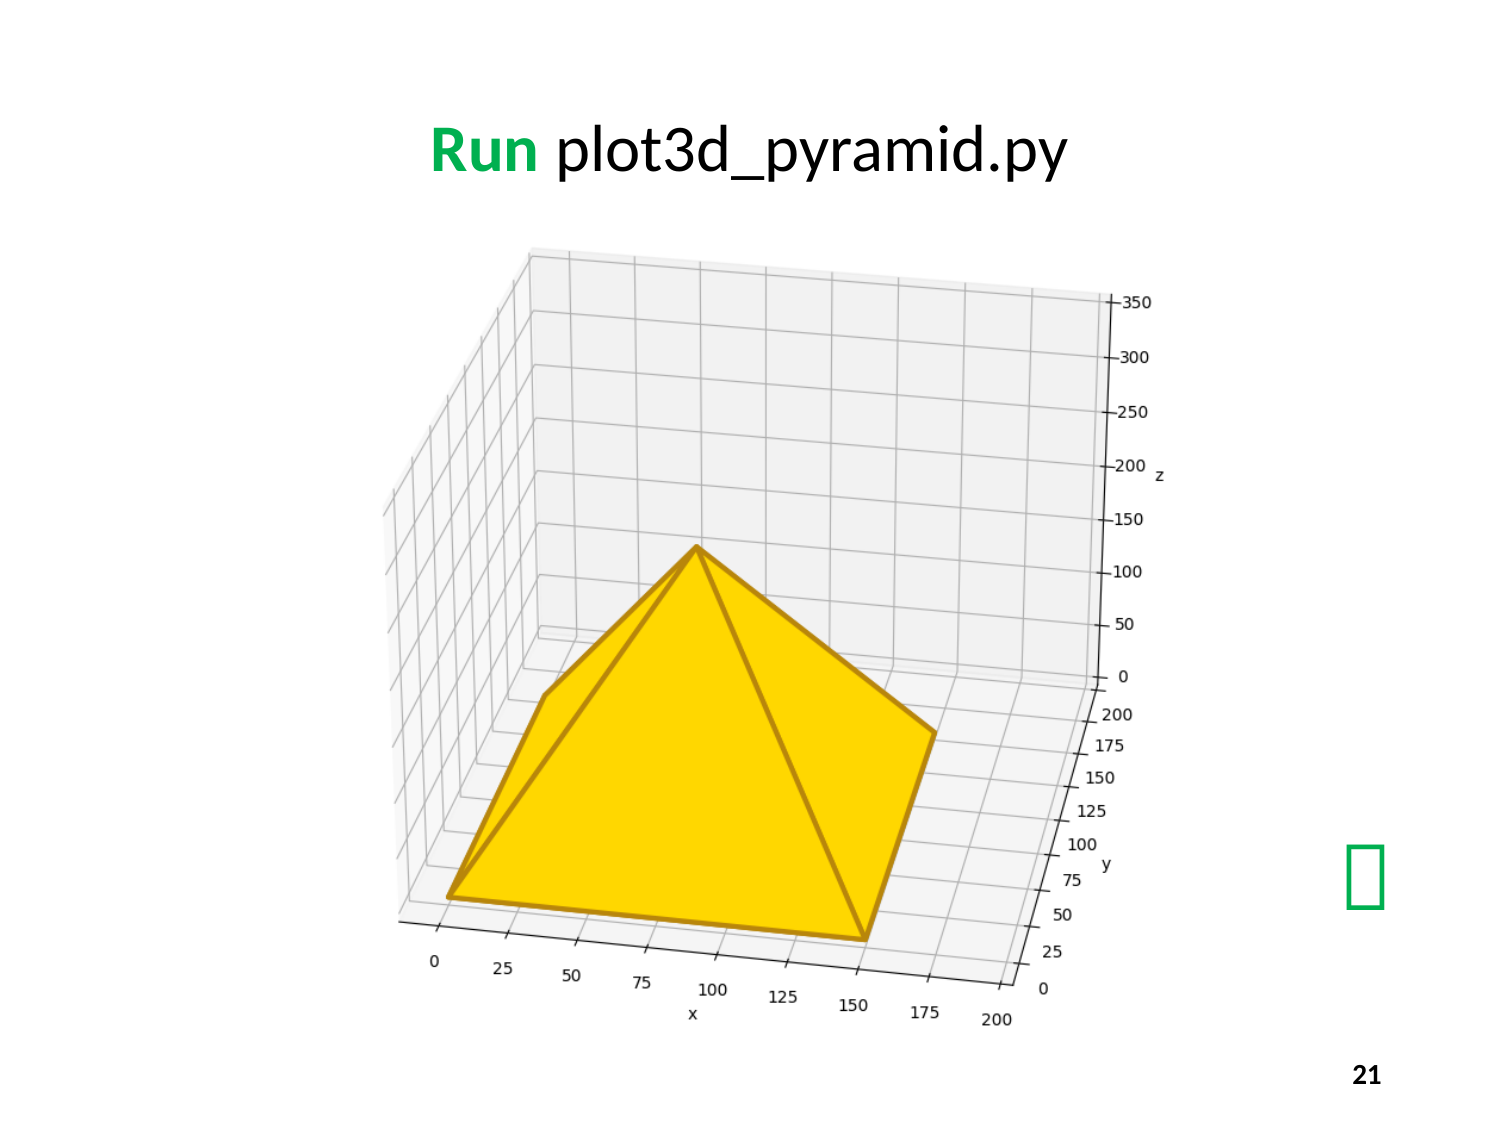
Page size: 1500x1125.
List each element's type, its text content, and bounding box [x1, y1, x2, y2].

title Run plot3d_pyramid.py [72, 59, 1428, 241]
slide_number 21 [1059, 1042, 1397, 1103]
picture [154, 138, 1346, 1091]
text_box  [1346, 811, 1431, 937]
